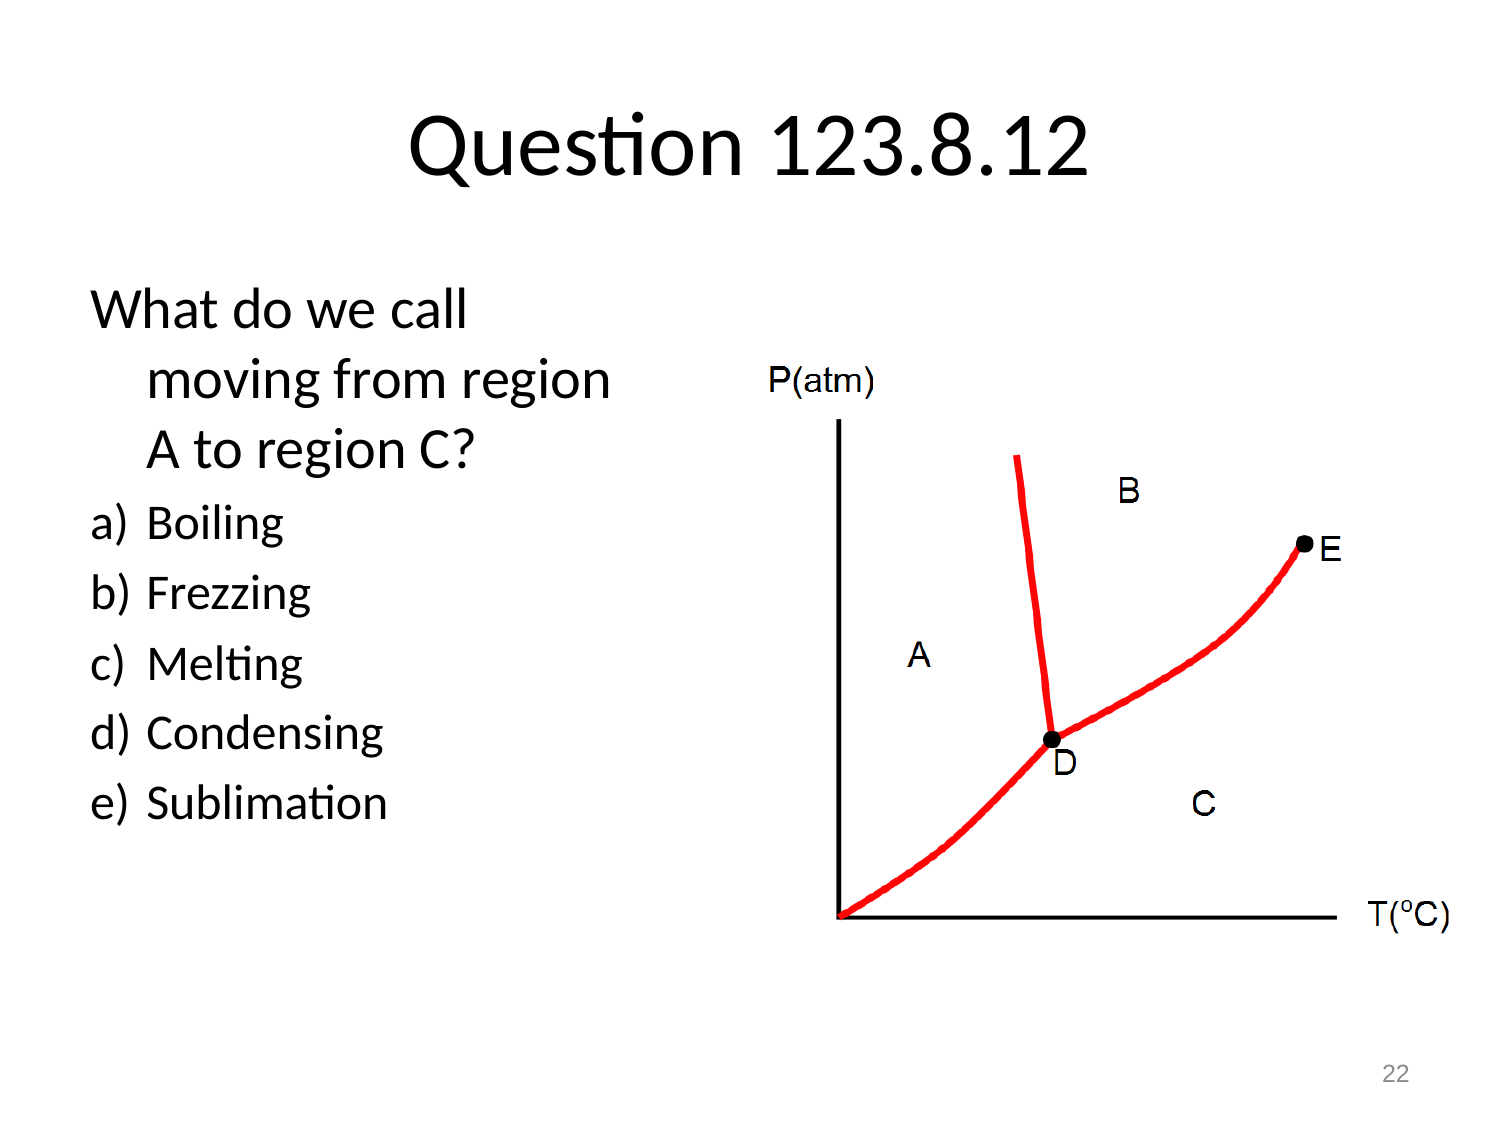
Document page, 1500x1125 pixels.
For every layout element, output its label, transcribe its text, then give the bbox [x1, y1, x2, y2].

slide_number 22 [1074, 1042, 1425, 1103]
list What do we call moving from region A to region C? Boiling Frezzing Melting Condensing Sublimation [75, 262, 665, 1005]
title Question 123.8.12 [75, 45, 1425, 233]
picture [769, 366, 1450, 934]
